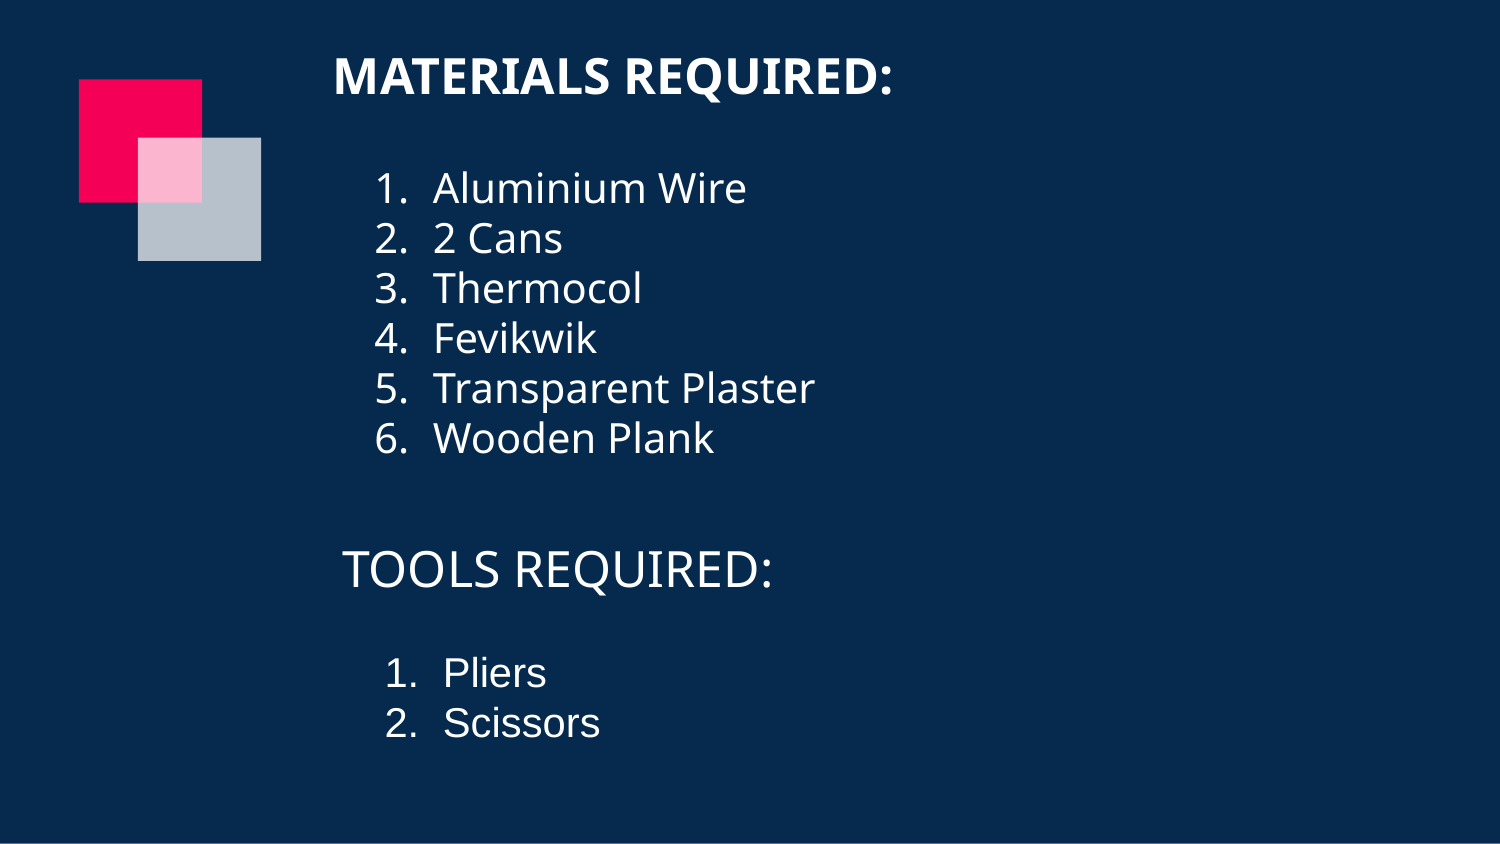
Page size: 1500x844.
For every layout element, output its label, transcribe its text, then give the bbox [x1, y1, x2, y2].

title MATERIALS REQUIRED: [317, 29, 1302, 172]
subtitle Aluminium Wire 2 Cans Thermocol Fevikwik Transparent Plaster Wooden Plank [342, 146, 862, 493]
text_box TOOLS REQUIRED: [327, 522, 898, 613]
text_box Pliers Scissors [352, 631, 872, 761]
